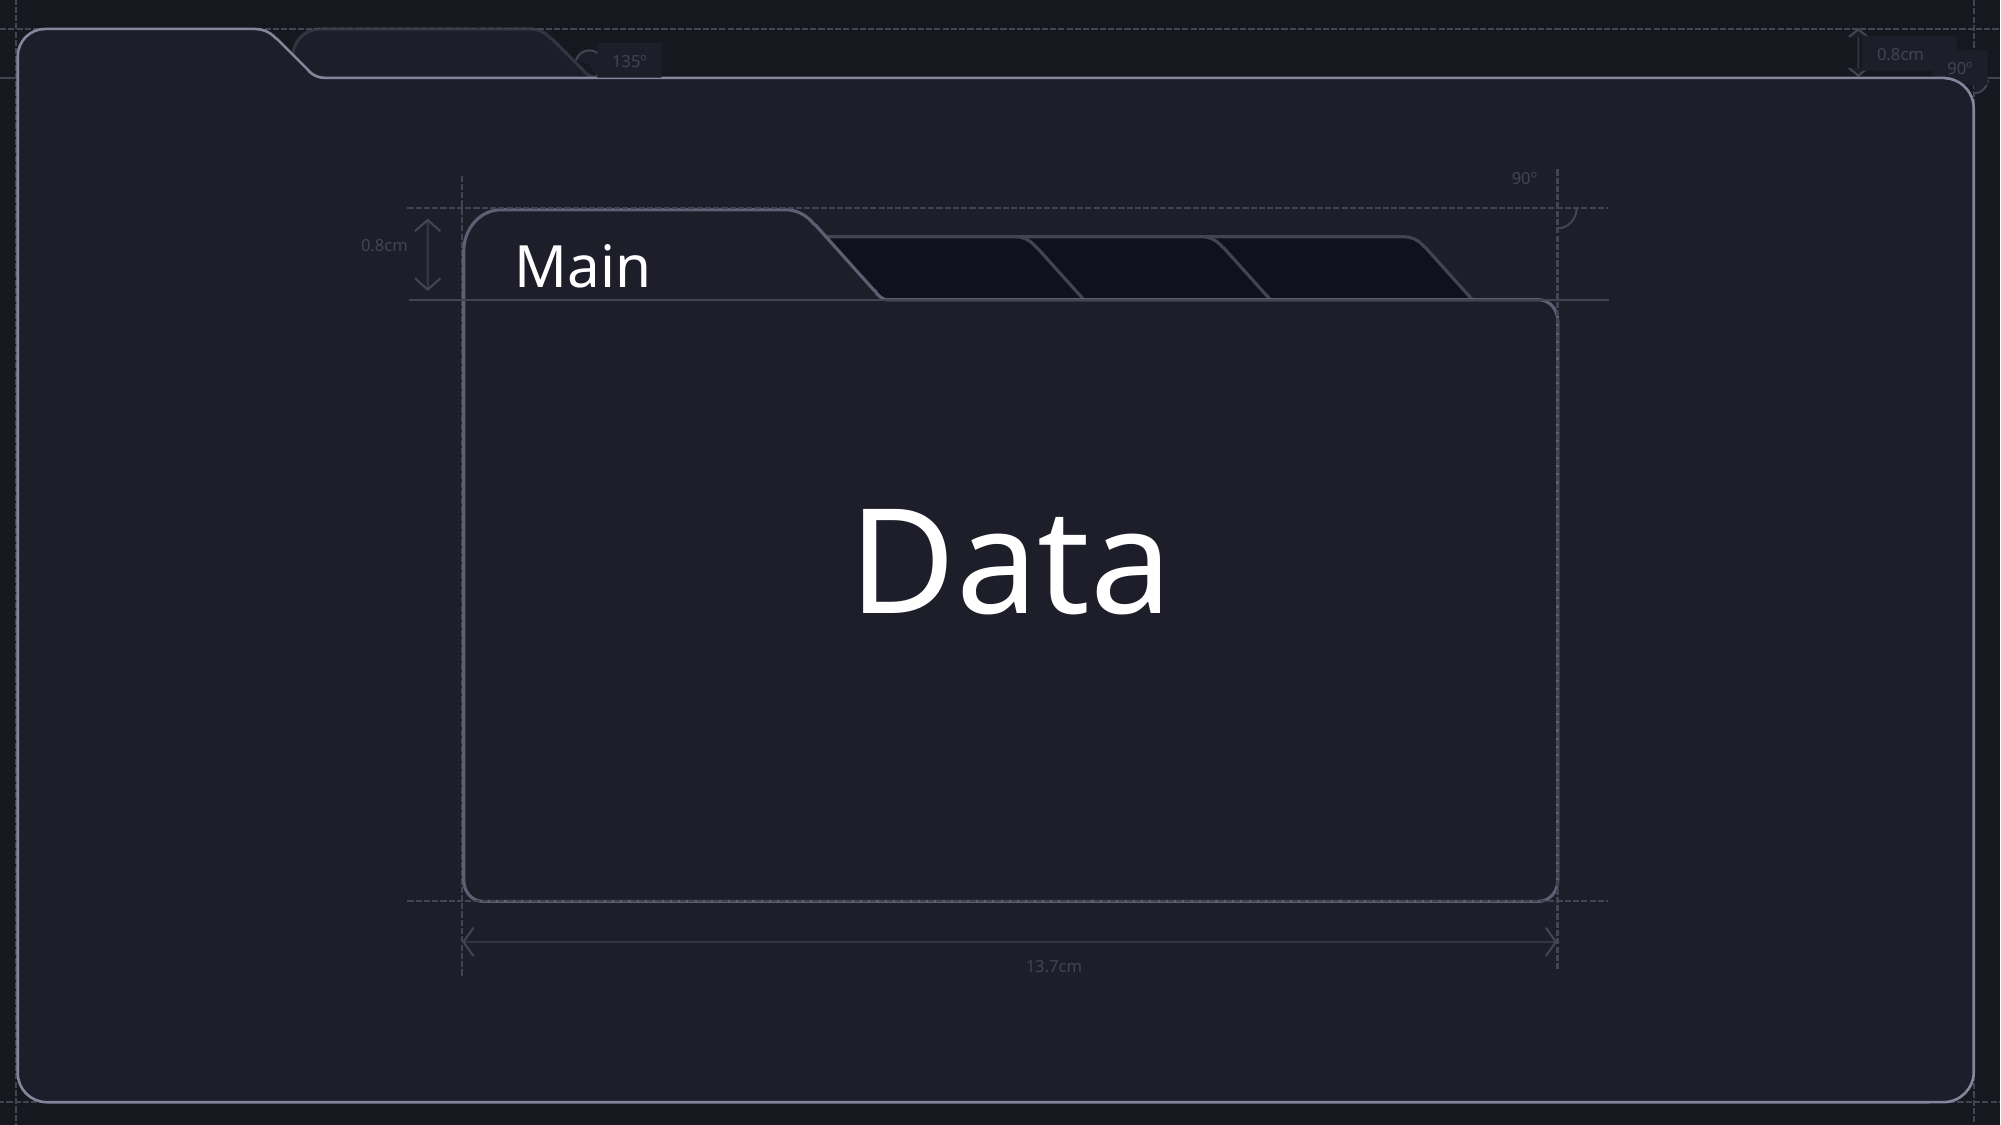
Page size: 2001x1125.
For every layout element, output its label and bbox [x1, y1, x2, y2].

text_box [321, 160, 1610, 993]
